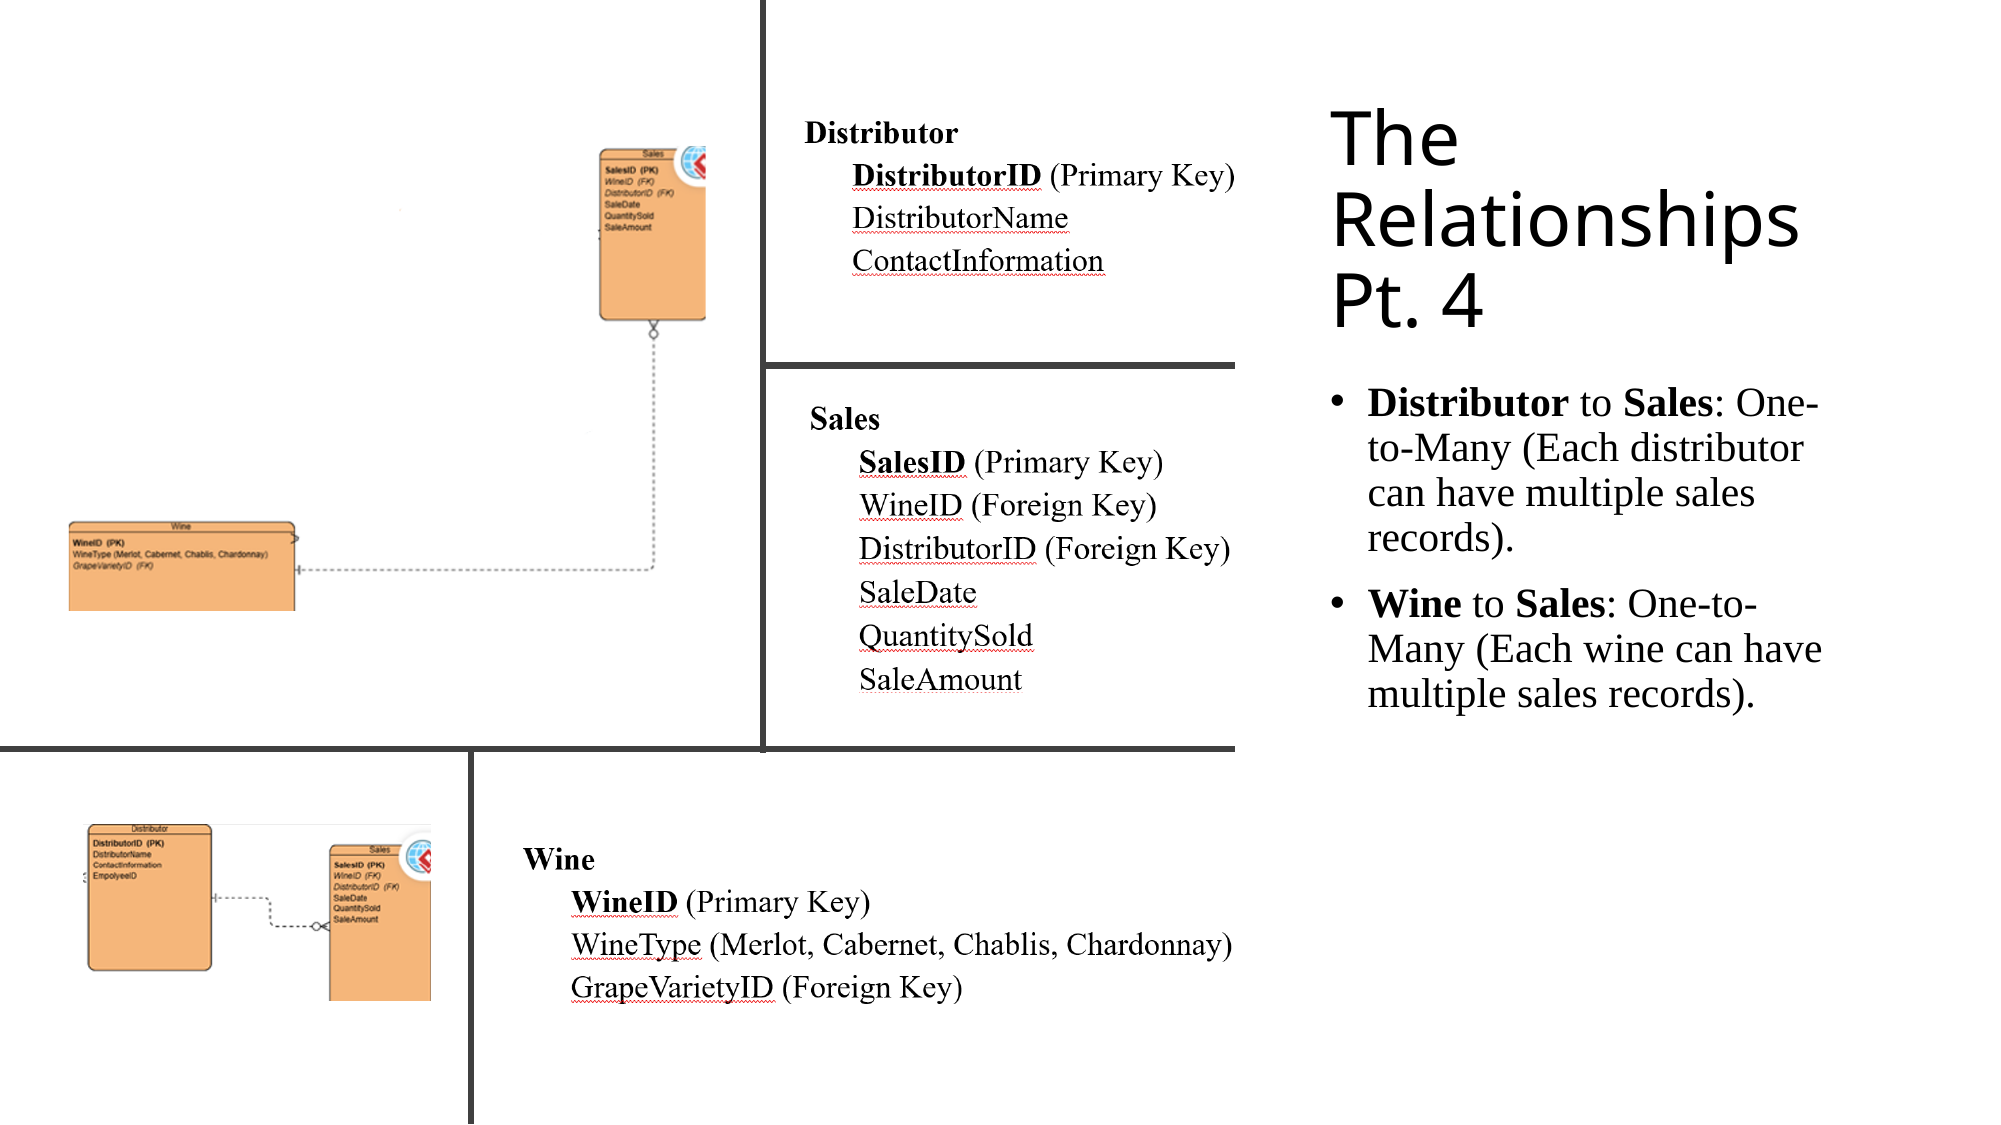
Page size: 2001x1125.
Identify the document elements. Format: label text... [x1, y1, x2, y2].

picture [65, 824, 431, 1025]
picture [803, 397, 1236, 693]
picture [804, 115, 1237, 280]
picture [65, 143, 710, 611]
title The Relationships Pt. 4 [1315, 86, 1863, 359]
list Distributor to Sales: One-to-Many (Each distributor can have multiple sales records). Wine to Sales: One-to-Many (Each wine can have multiple sales records). [1315, 373, 1863, 1014]
picture [518, 844, 1236, 1005]
